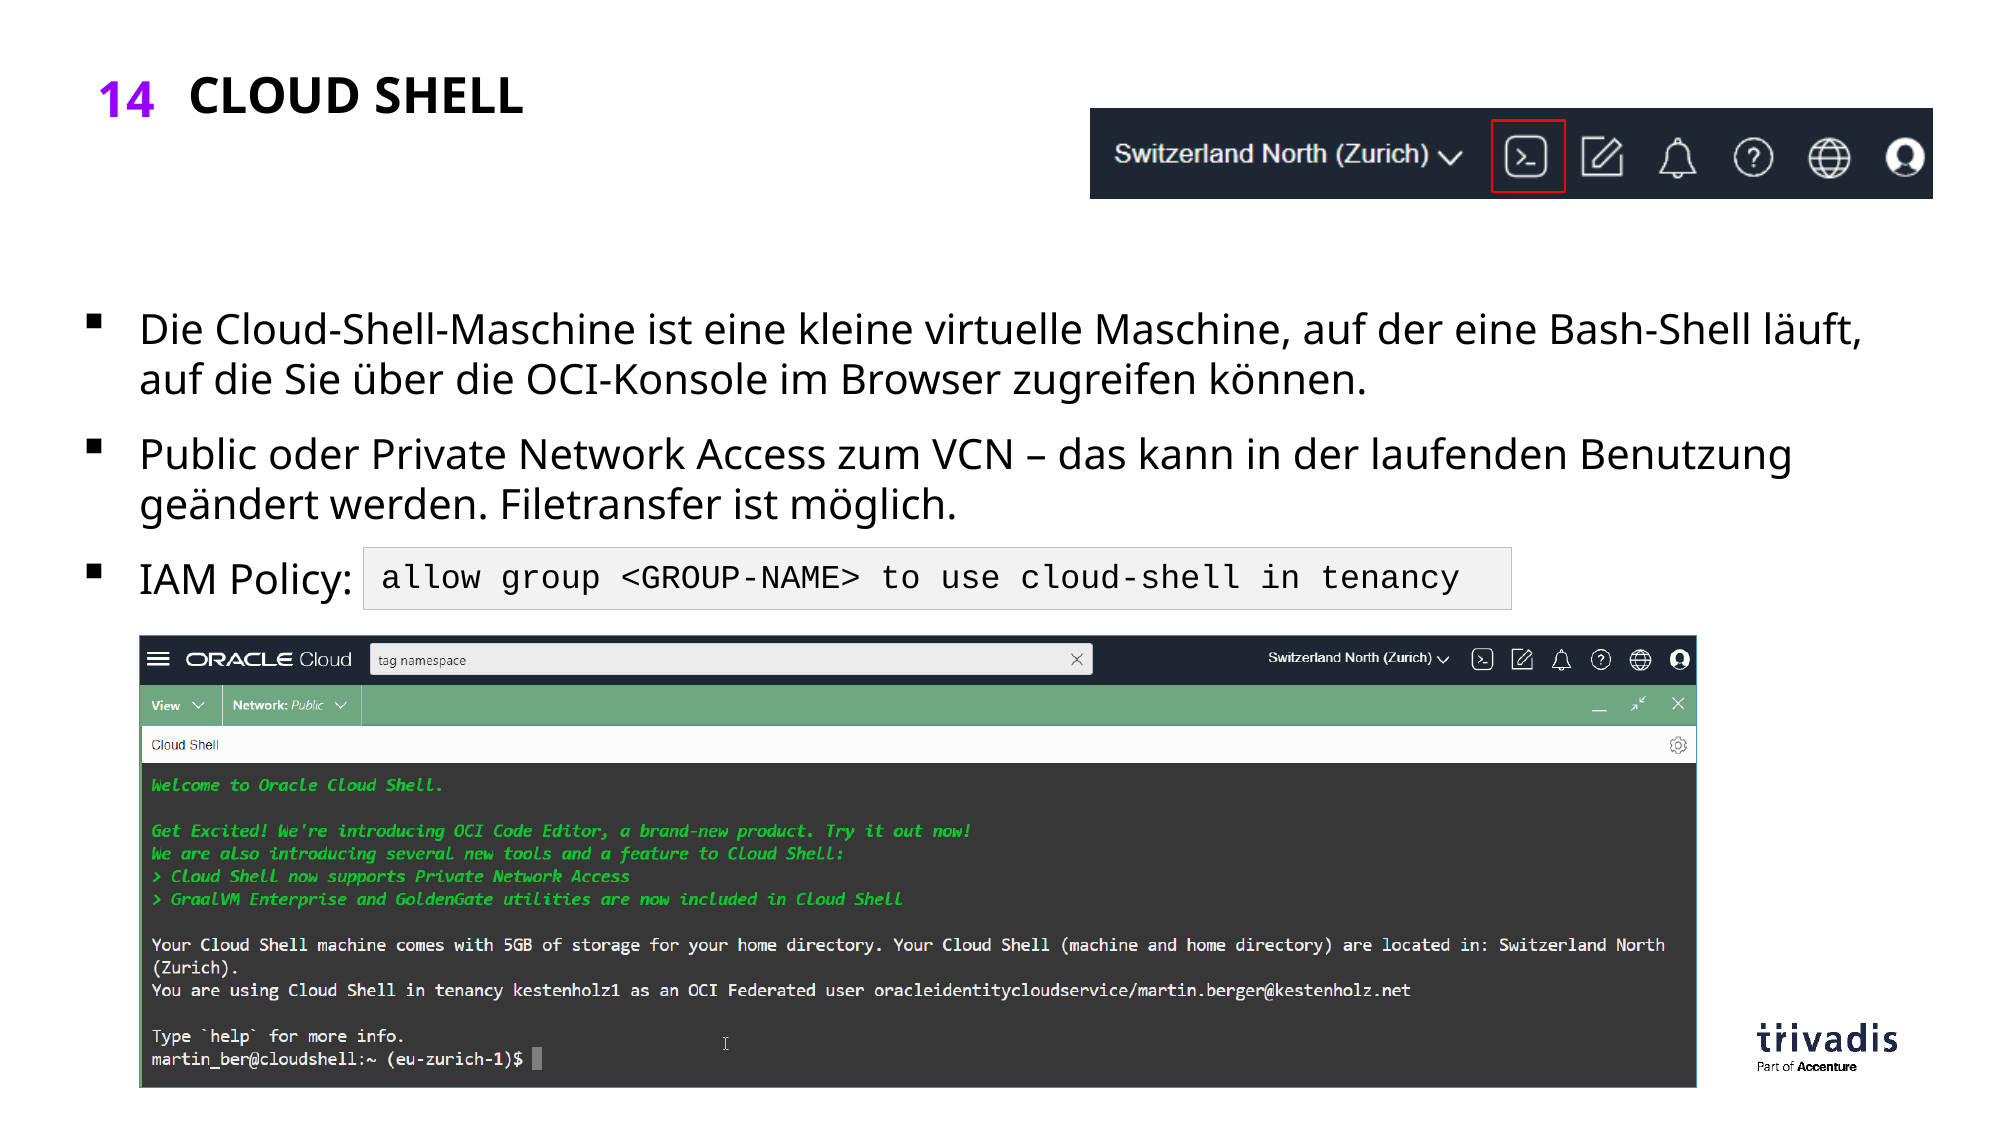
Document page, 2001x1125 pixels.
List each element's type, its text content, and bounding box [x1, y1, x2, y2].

title Cloud shell [170, 63, 1933, 136]
picture [1089, 107, 1933, 199]
list Die Cloud-Shell-Maschine ist eine kleine virtuelle Maschine, auf der eine Bash-Shell läuft, auf die Sie über die OCI-Konsole im Browser zugreifen können. Public oder Private Network Access zum VCN – das kann in der laufenden Benutzung geändert werden. Filetransfer ist möglich. IAM Policy: [65, 295, 1933, 830]
picture [1757, 1023, 1897, 1071]
picture [139, 635, 1698, 1088]
